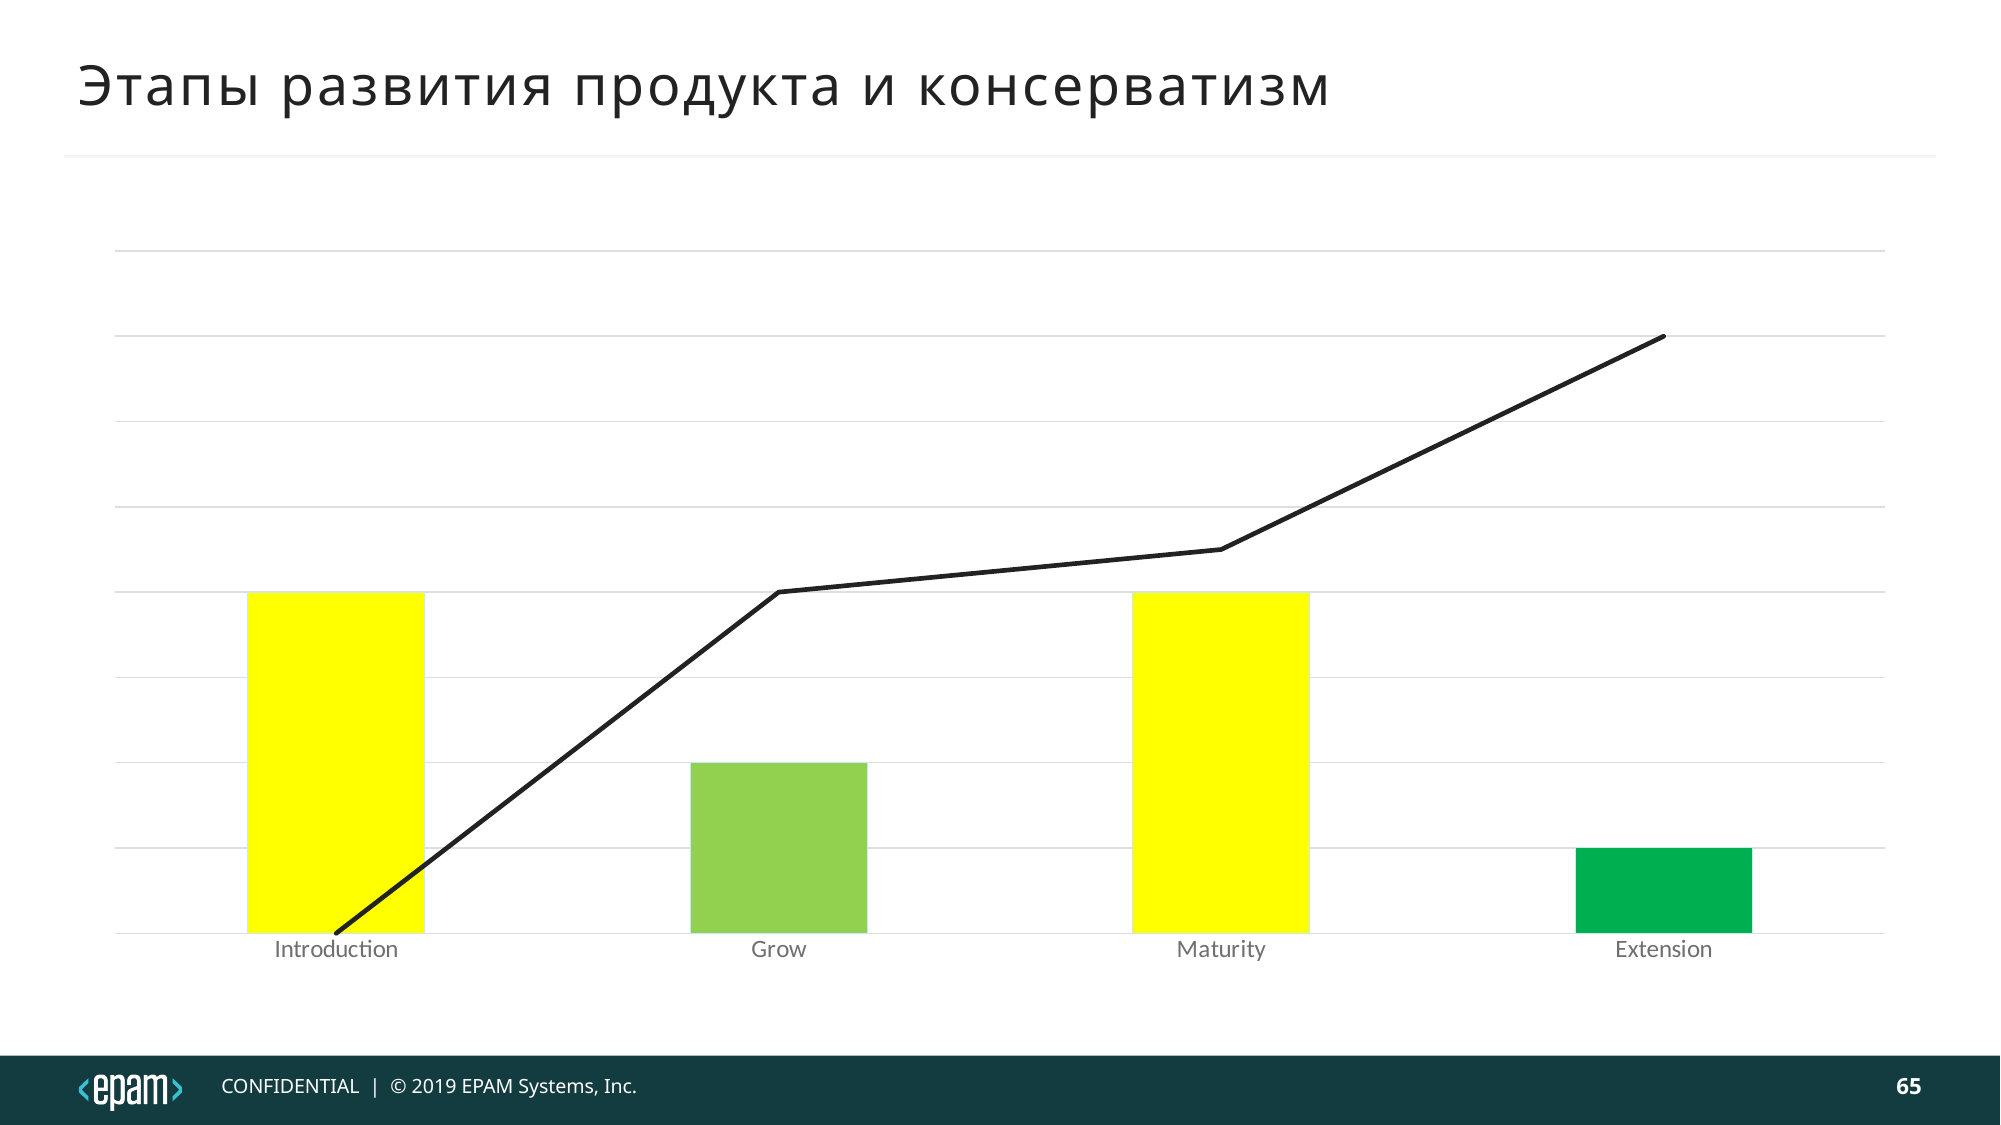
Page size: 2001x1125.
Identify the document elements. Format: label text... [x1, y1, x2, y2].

chart [78, 236, 1922, 980]
title Этапы развития продукта и консерватизм [78, 50, 1922, 116]
slide_number 65 [1621, 1055, 1922, 1125]
